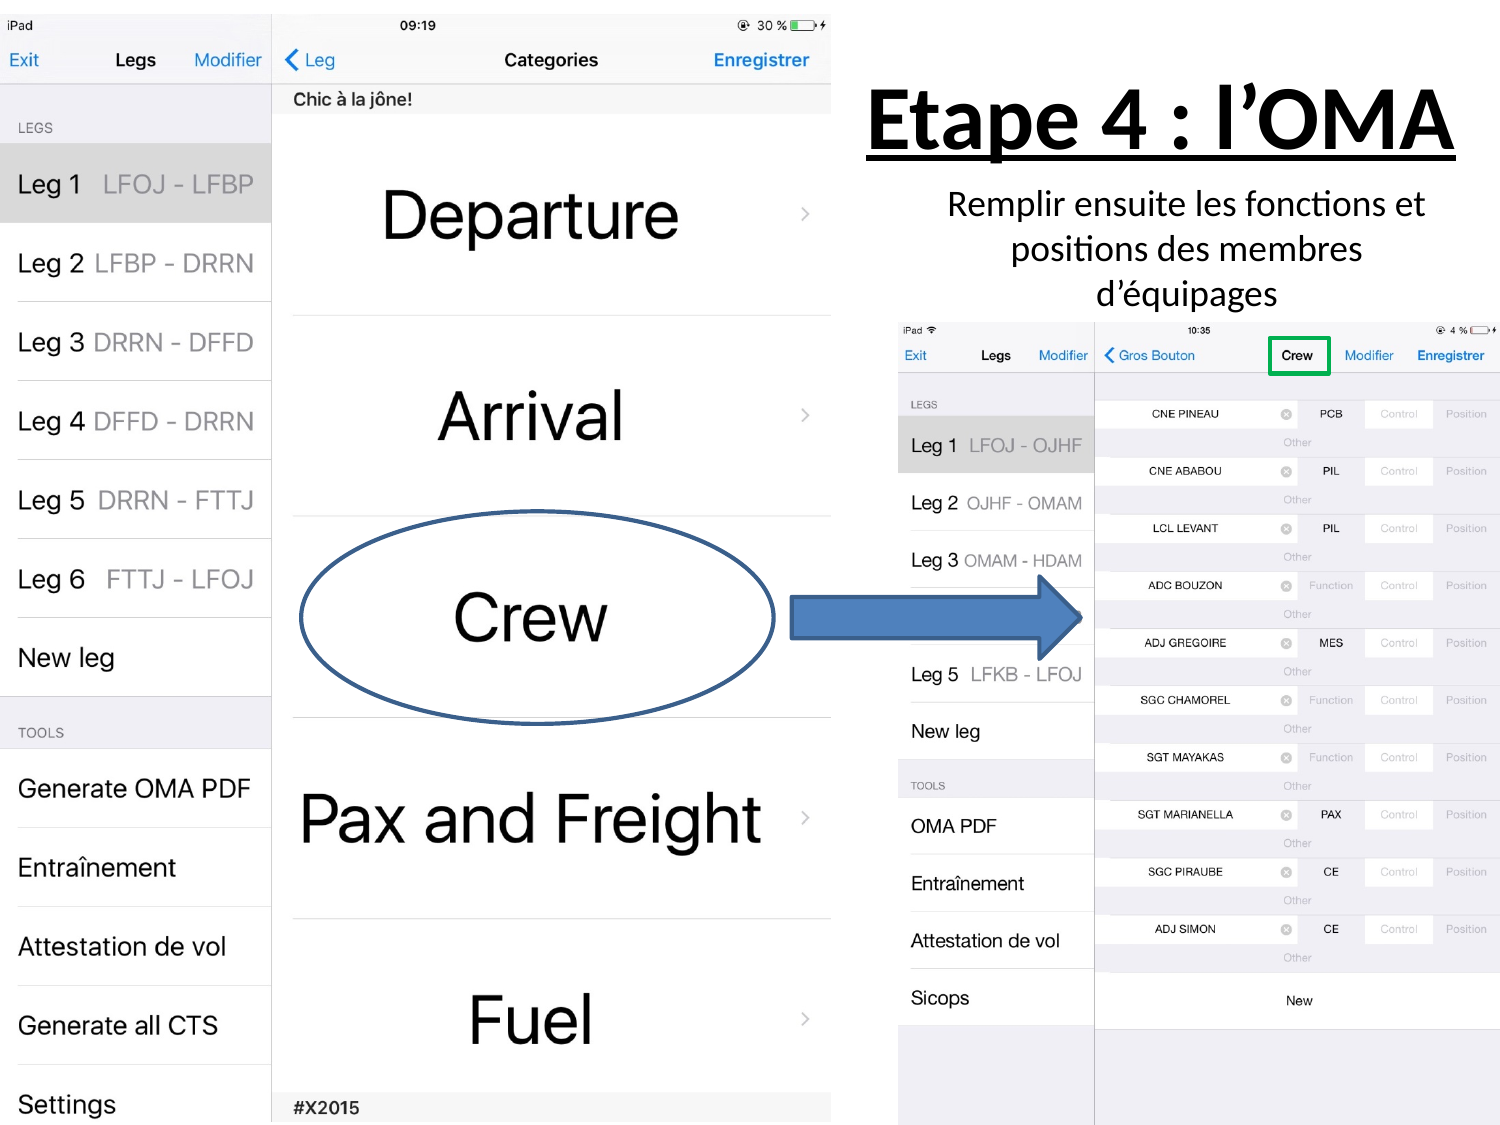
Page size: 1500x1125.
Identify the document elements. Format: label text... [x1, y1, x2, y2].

text_box Remplir ensuite les fonctions et positions des membres d’équipages [927, 171, 1447, 321]
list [0, 13, 831, 1122]
title Etape 4 : l’OMA [834, 19, 1500, 207]
picture [898, 322, 1500, 1125]
text_box [835, 594, 893, 641]
